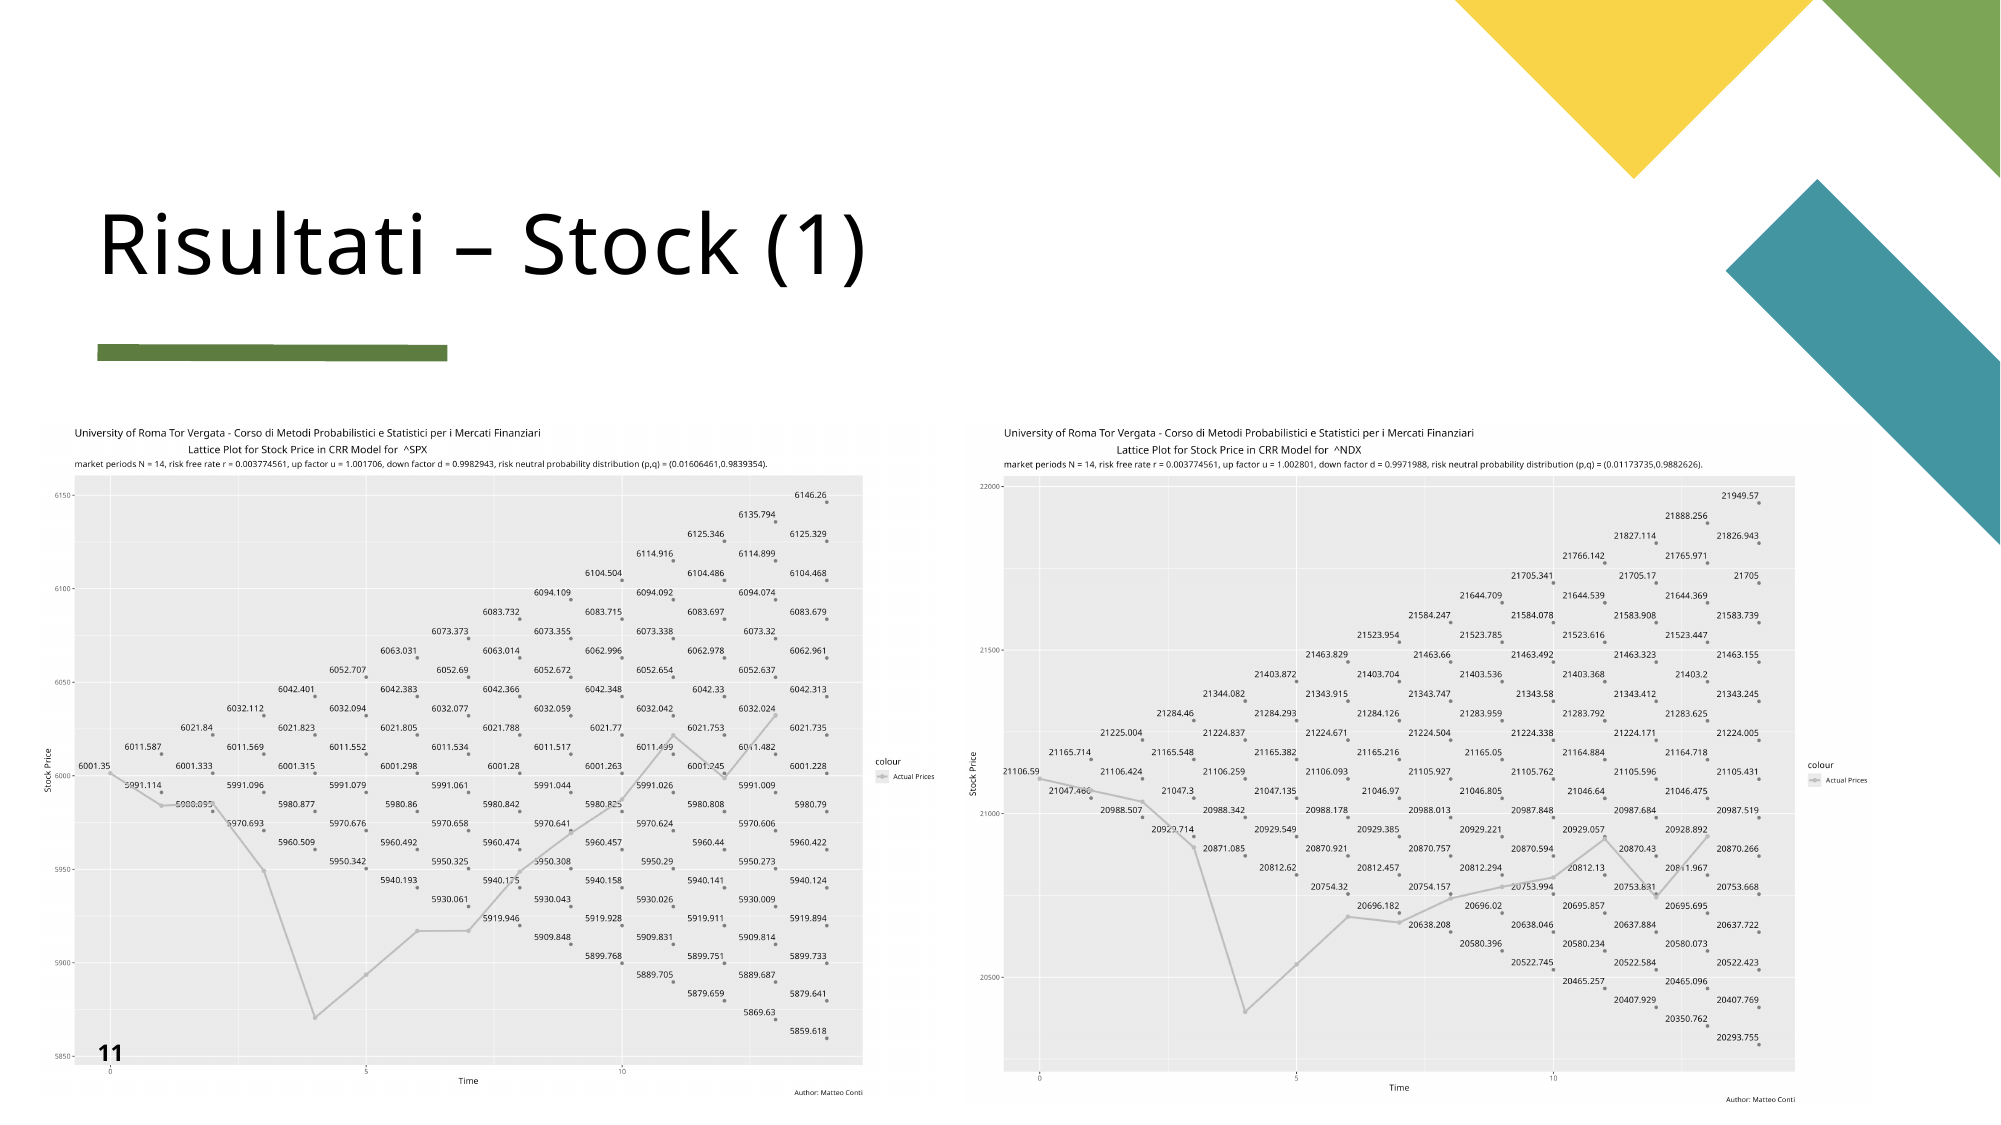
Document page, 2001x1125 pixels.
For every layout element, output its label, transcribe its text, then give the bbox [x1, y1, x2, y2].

title Risultati – Stock (1) [97, 45, 1702, 291]
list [40, 424, 943, 1101]
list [965, 424, 1876, 1108]
